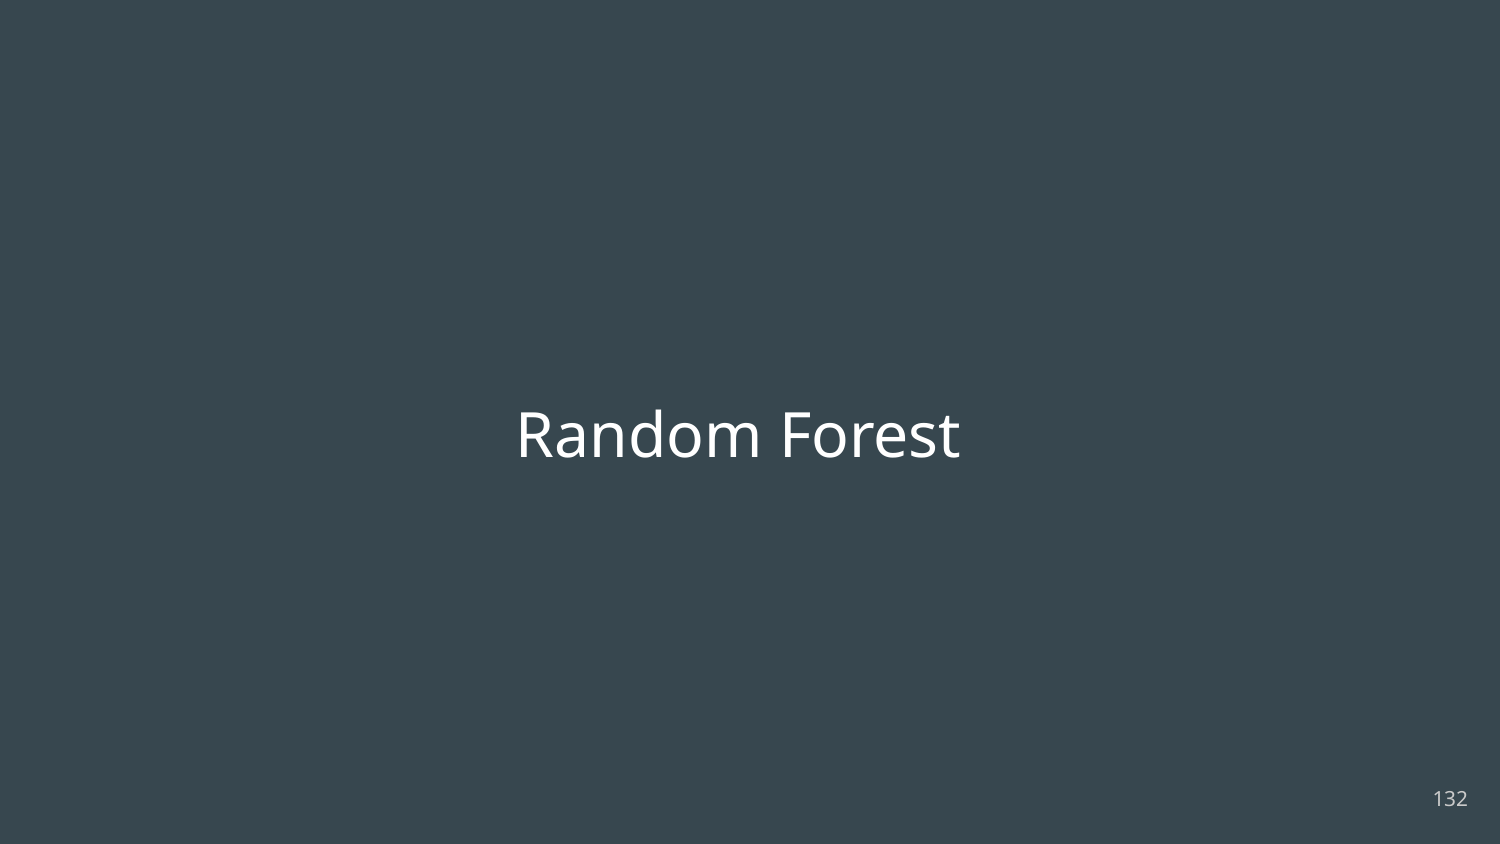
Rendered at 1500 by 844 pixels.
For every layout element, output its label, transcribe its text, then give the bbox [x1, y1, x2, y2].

title Random Forest [40, 379, 1438, 474]
slide_number 132 [1392, 767, 1483, 833]
